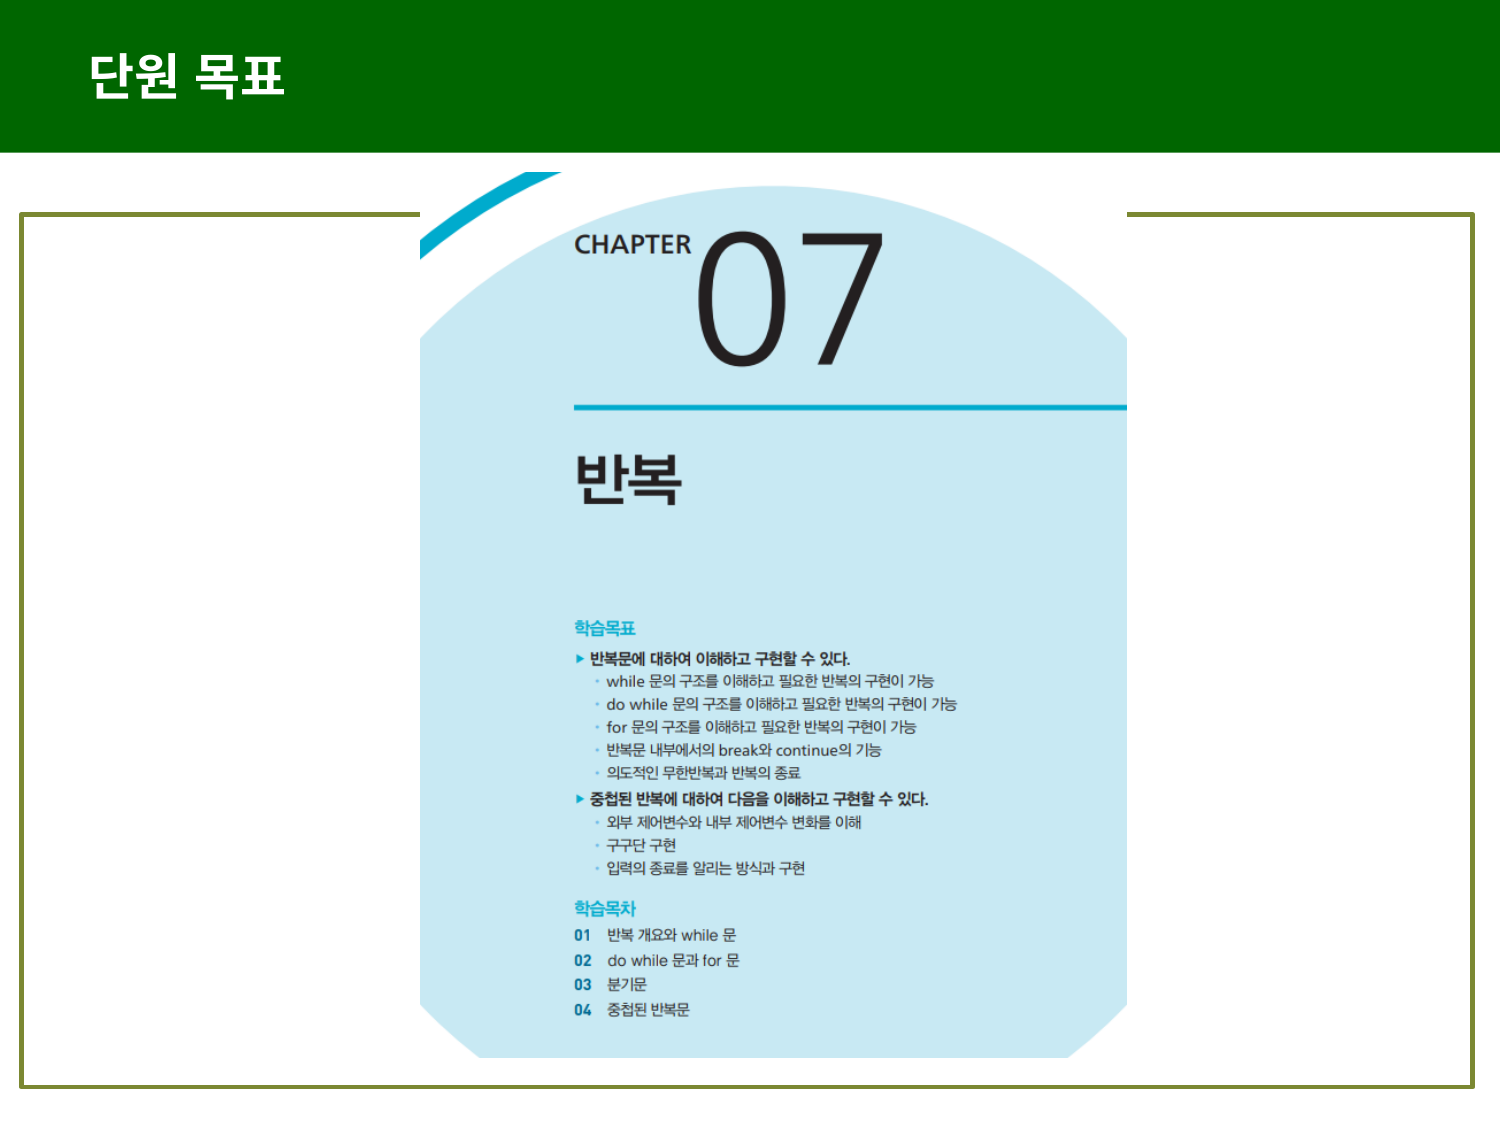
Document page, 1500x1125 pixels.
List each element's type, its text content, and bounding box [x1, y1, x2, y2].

text_box [19, 212, 1475, 1089]
picture [420, 172, 1127, 1058]
text_box [0, 0, 1500, 155]
text_box 단원 목표 [73, 37, 302, 113]
